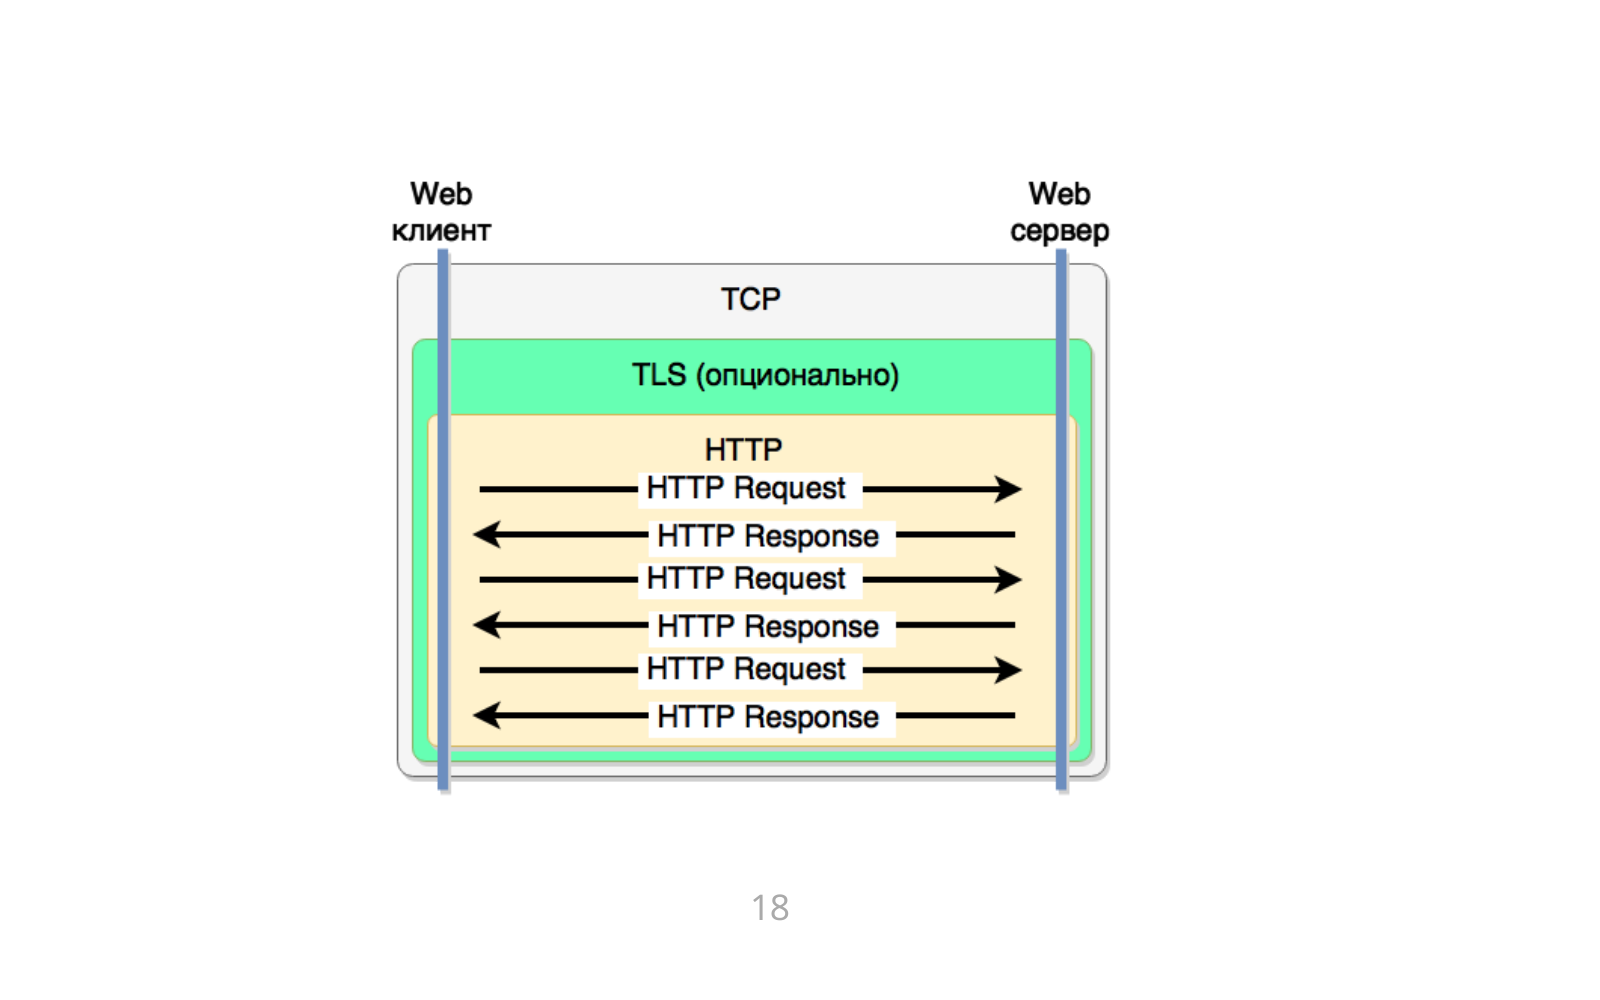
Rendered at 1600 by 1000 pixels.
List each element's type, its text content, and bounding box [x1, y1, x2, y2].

picture [382, 173, 1124, 804]
slide_number 18 [743, 879, 800, 1000]
